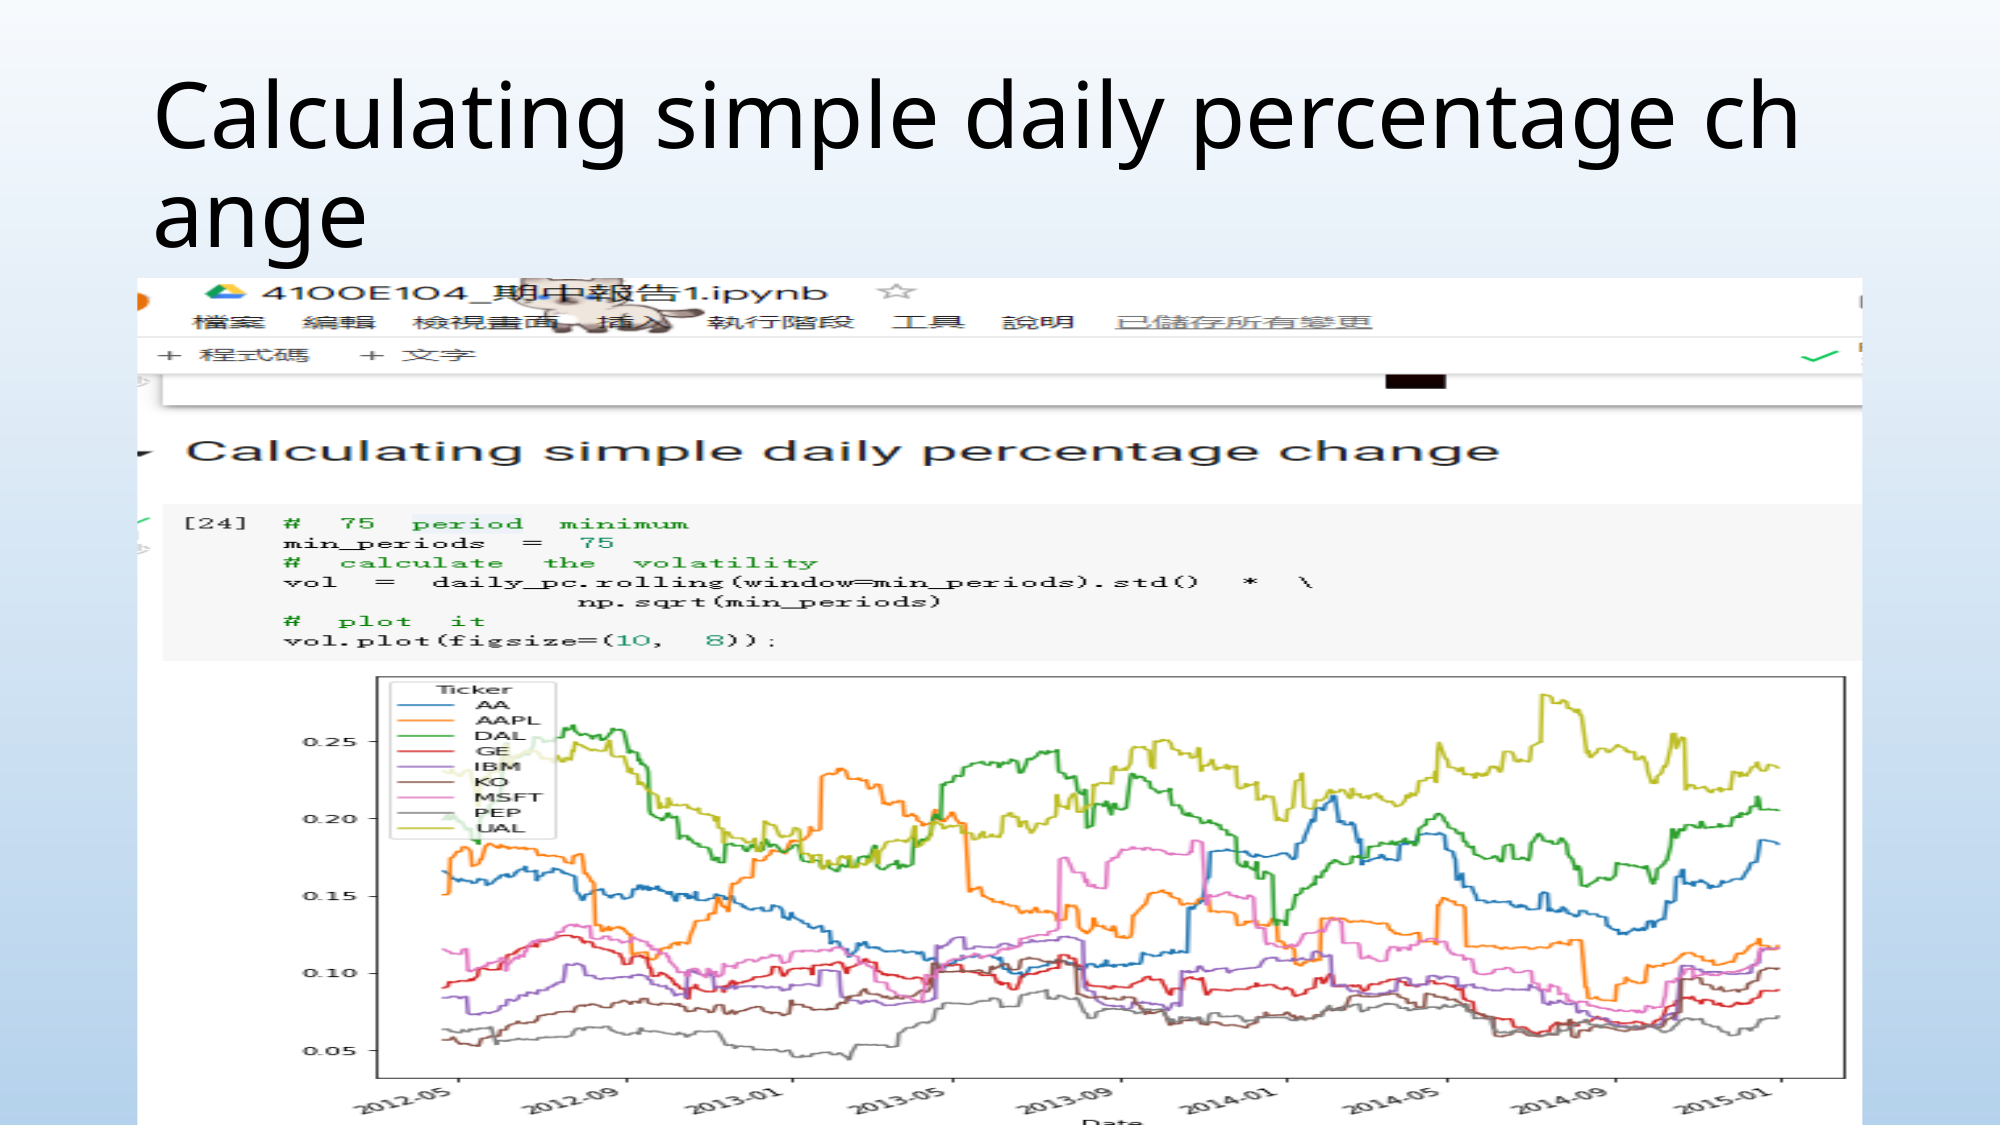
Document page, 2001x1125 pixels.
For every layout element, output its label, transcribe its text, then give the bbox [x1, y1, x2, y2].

title Calculating simple daily percentage change [137, 59, 1863, 278]
picture [137, 278, 1863, 1125]
